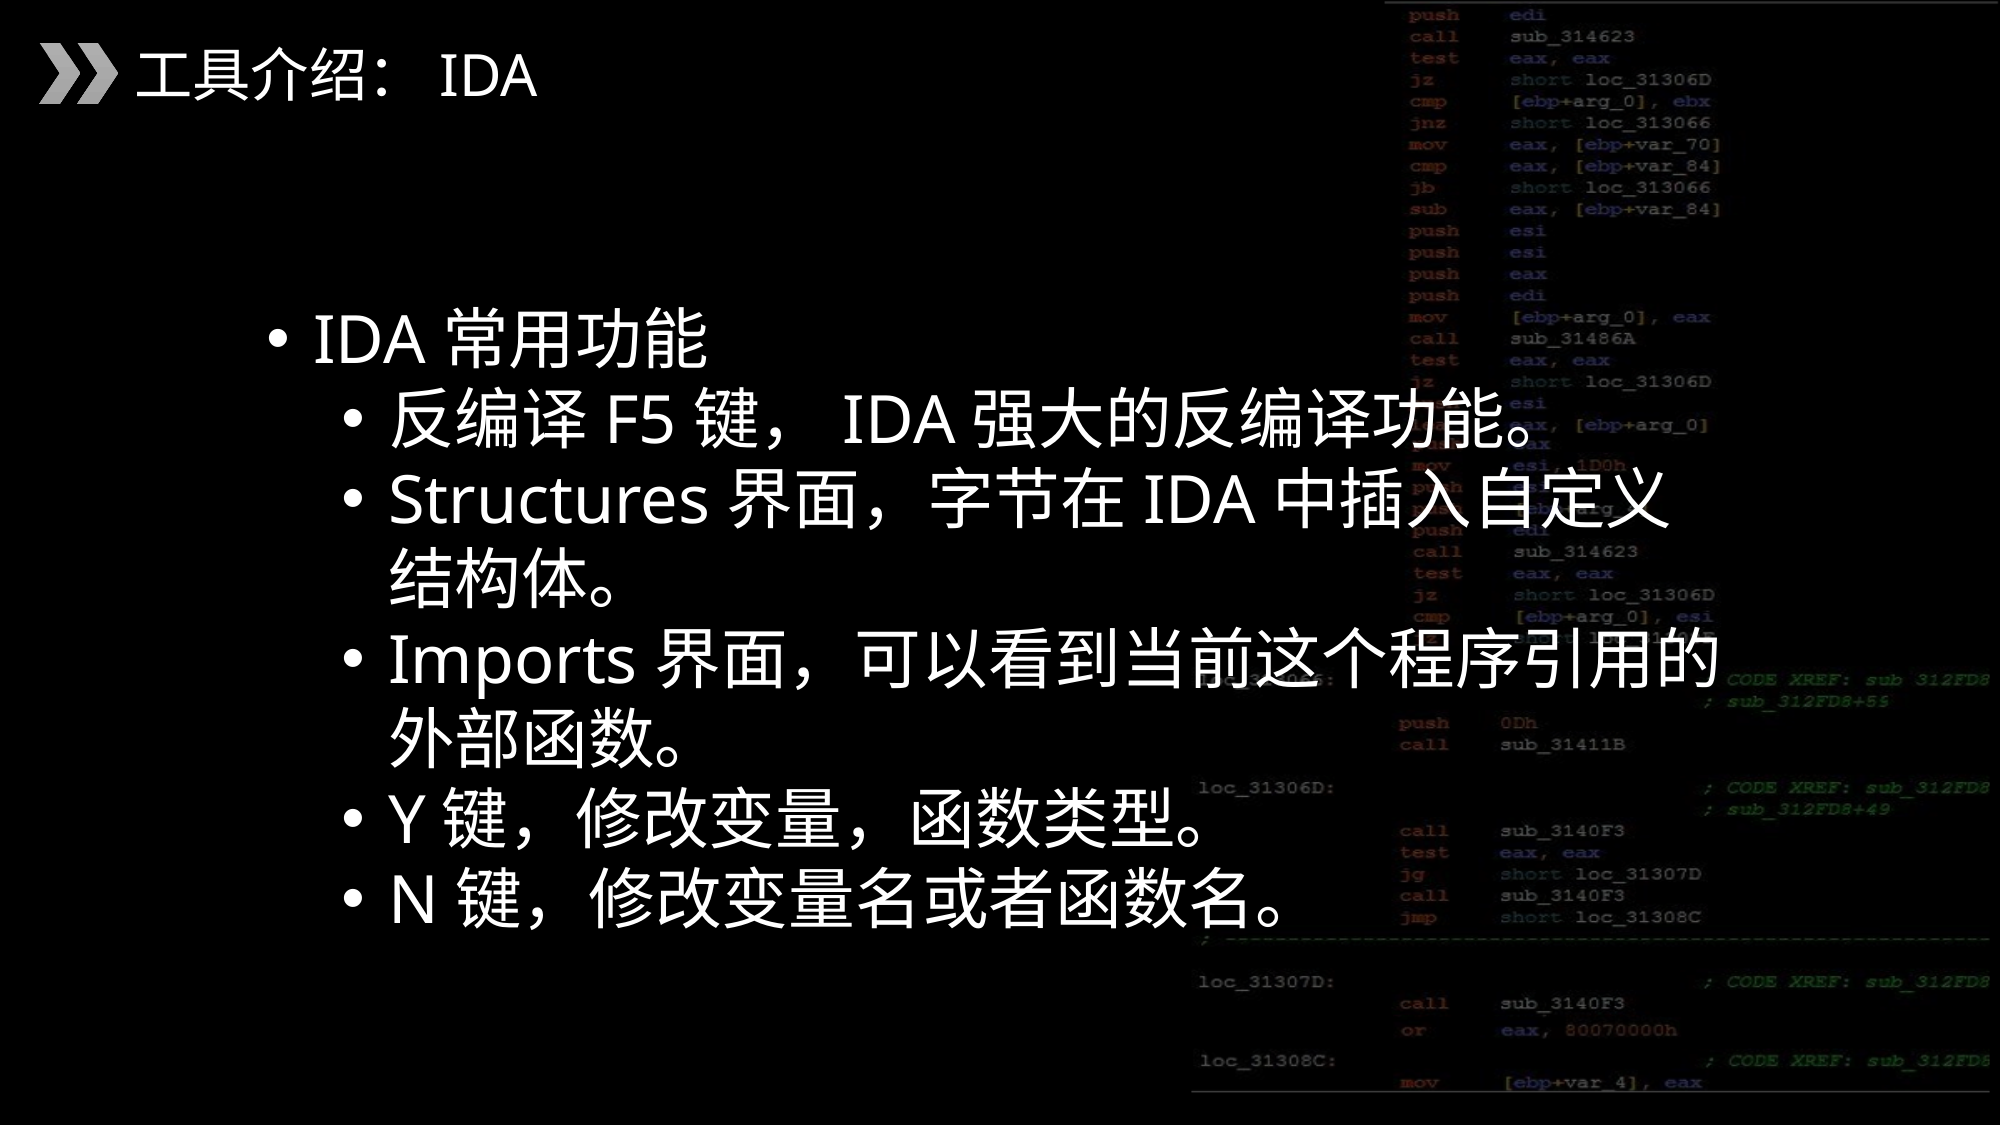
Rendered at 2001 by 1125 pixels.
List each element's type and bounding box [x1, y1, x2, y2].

text_box [39, 42, 119, 104]
picture [0, 0, 2000, 1125]
